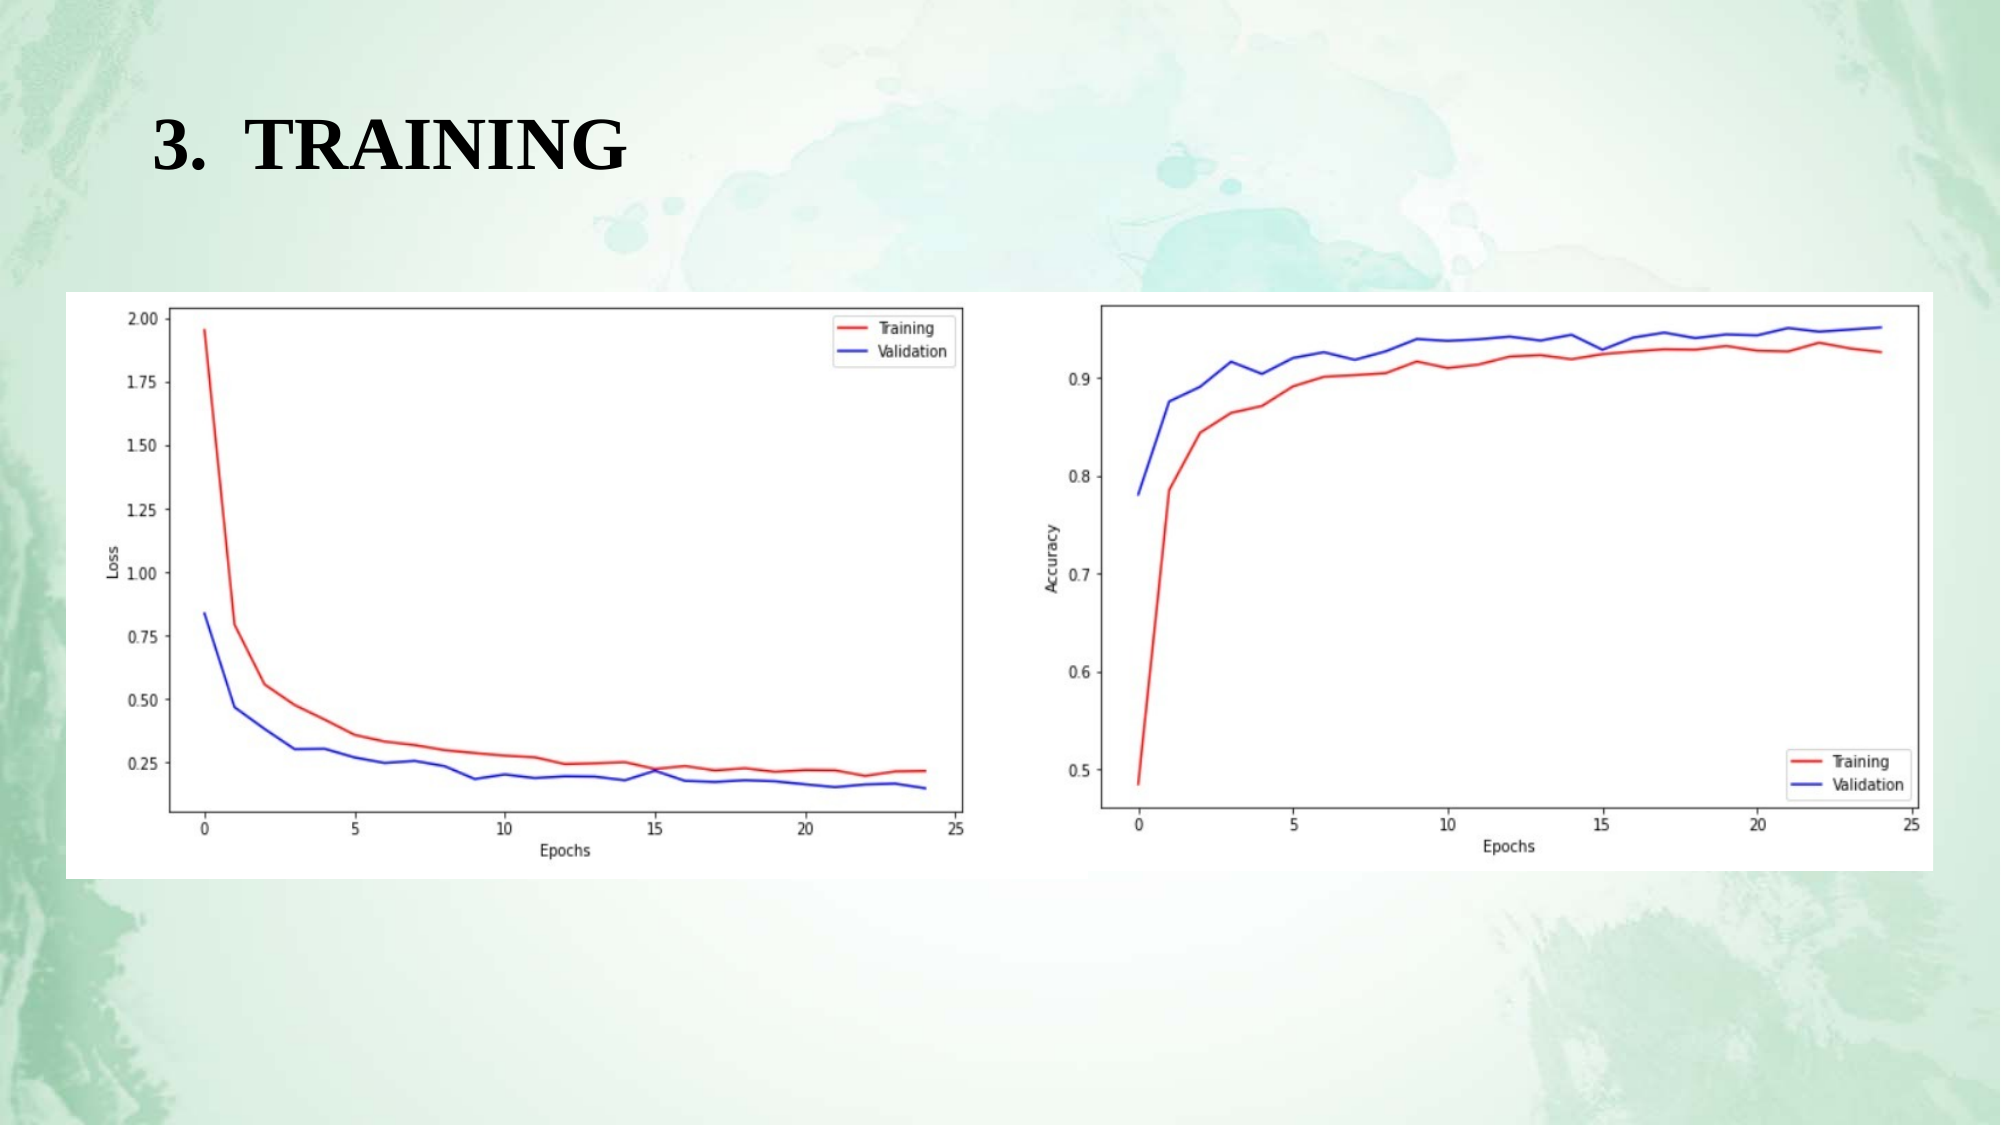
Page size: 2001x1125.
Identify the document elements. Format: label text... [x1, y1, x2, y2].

title 3. TRAINING [137, 59, 644, 219]
picture [0, 0, 2001, 1125]
